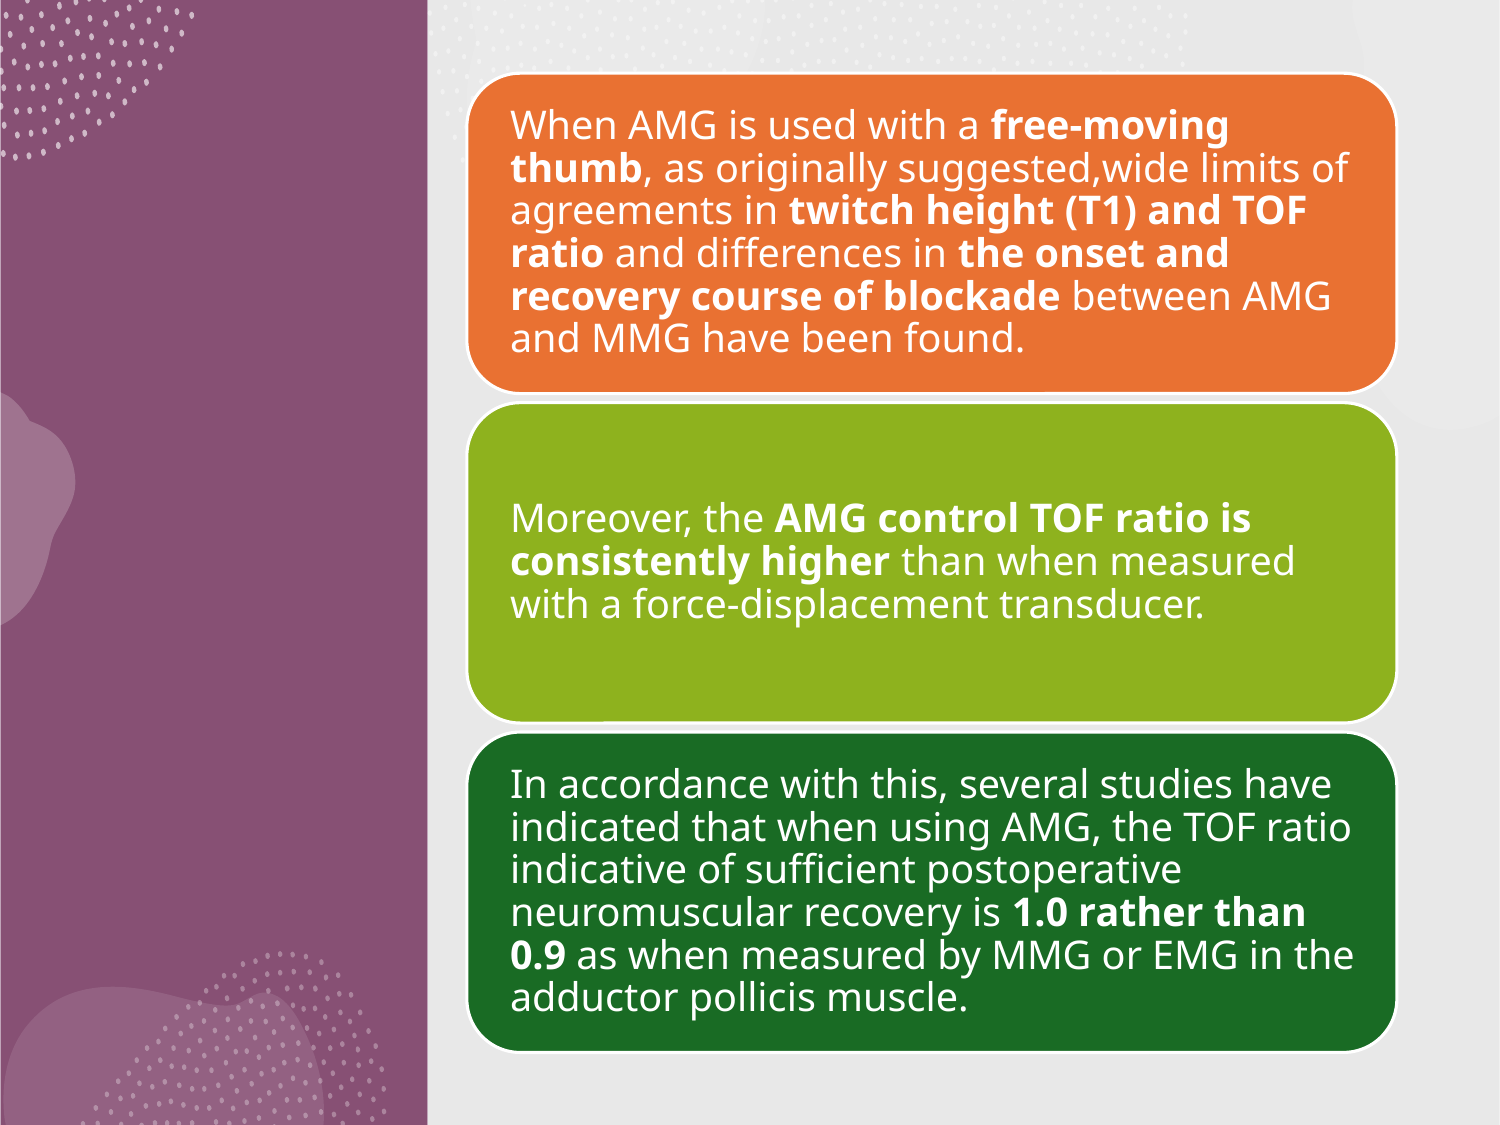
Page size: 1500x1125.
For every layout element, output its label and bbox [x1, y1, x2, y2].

list [466, 46, 1398, 1079]
text_box [0, 0, 1500, 1125]
